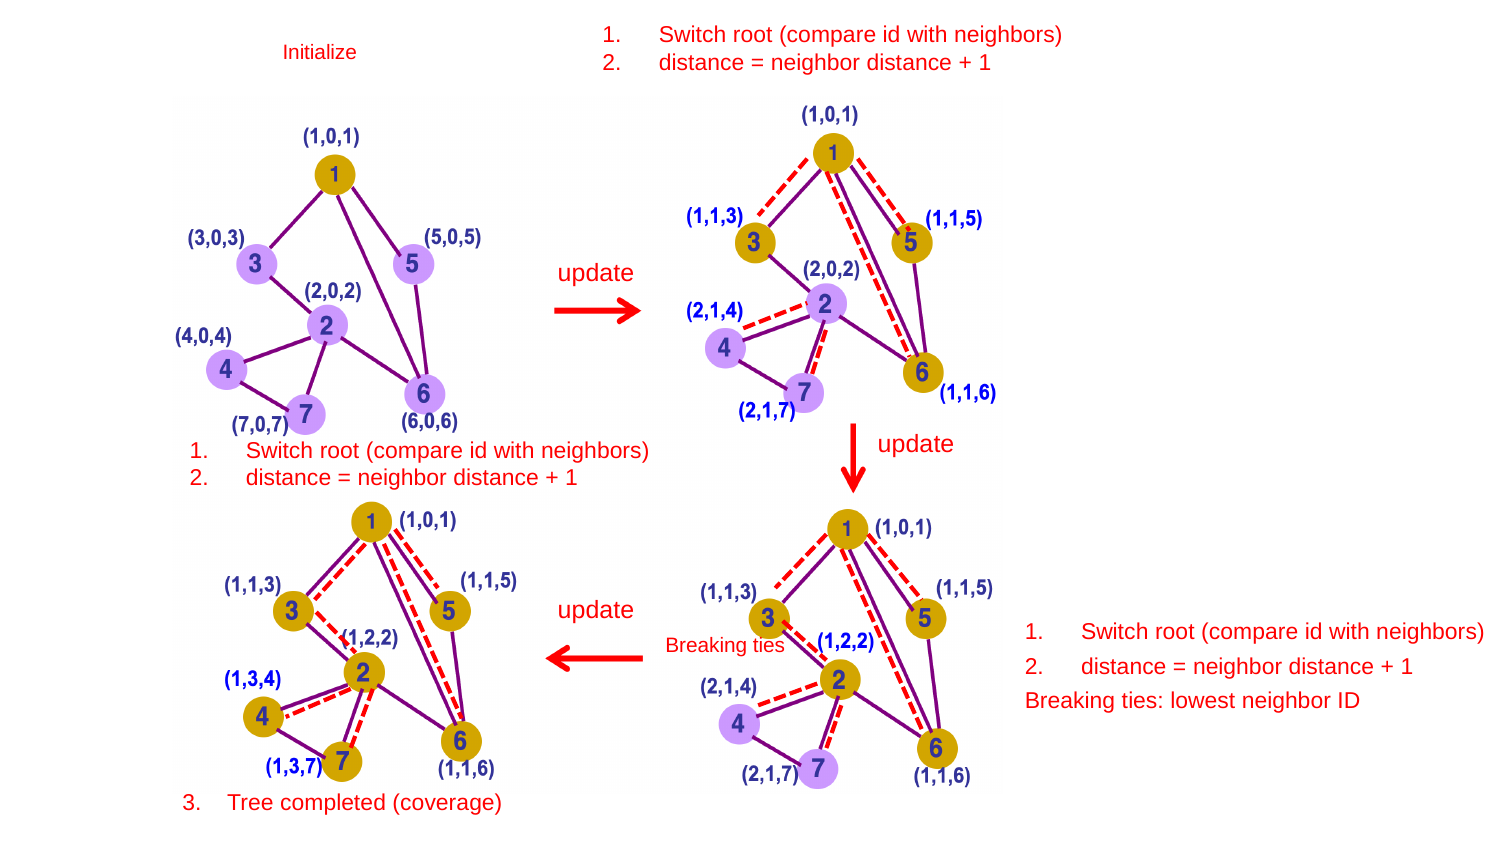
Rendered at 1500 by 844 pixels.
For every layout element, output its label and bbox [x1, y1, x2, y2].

text_box [167, 12, 1500, 832]
